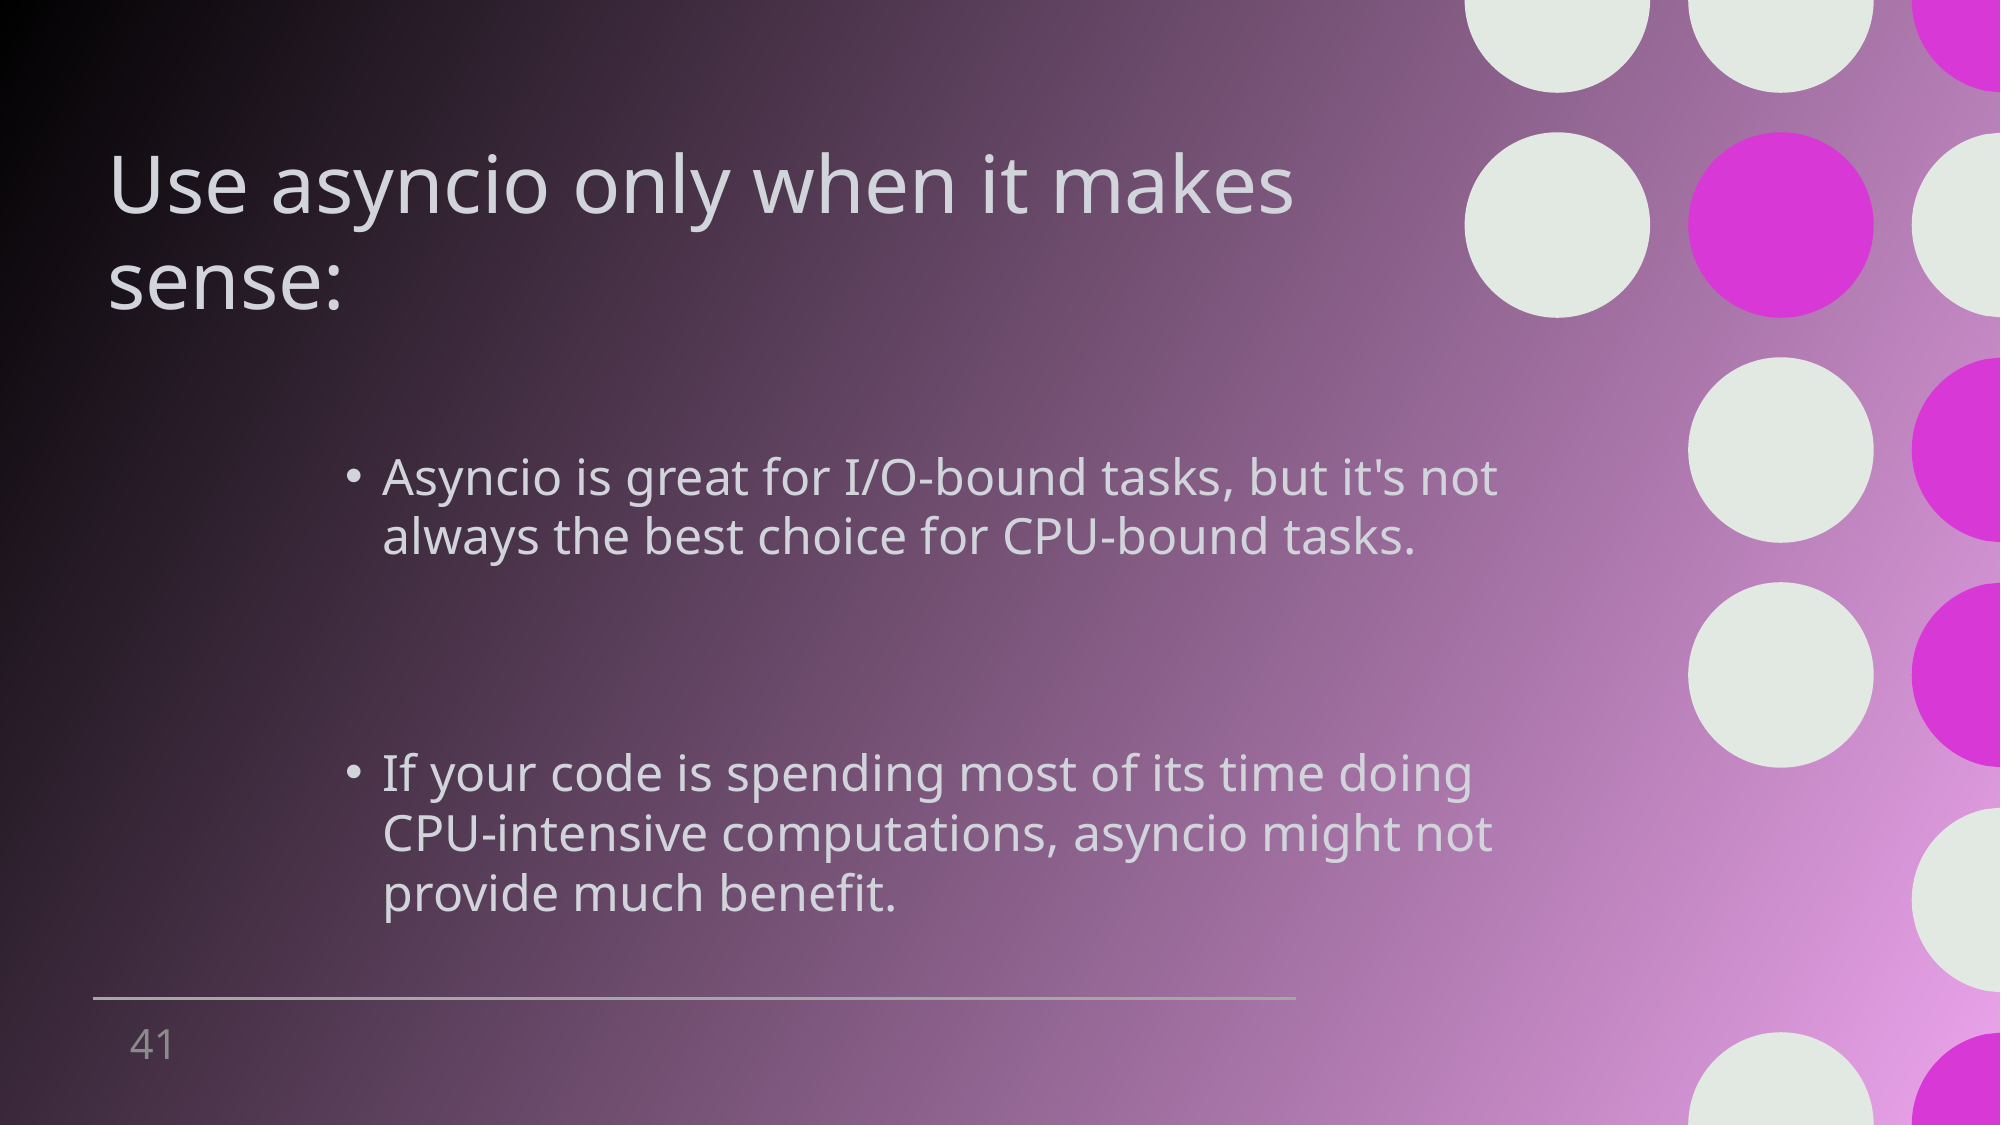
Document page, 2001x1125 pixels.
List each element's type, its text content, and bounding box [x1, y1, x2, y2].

title Use asyncio only when it makes sense: [92, 126, 1405, 335]
list Asyncio is great for I/O-bound tasks, but it's not always the best choice for CPU-bound tasks. If your code is spending most of its time doing CPU-intensive computations, asyncio might not provide much benefit. [330, 437, 1534, 950]
slide_number 41 [59, 1016, 193, 1077]
